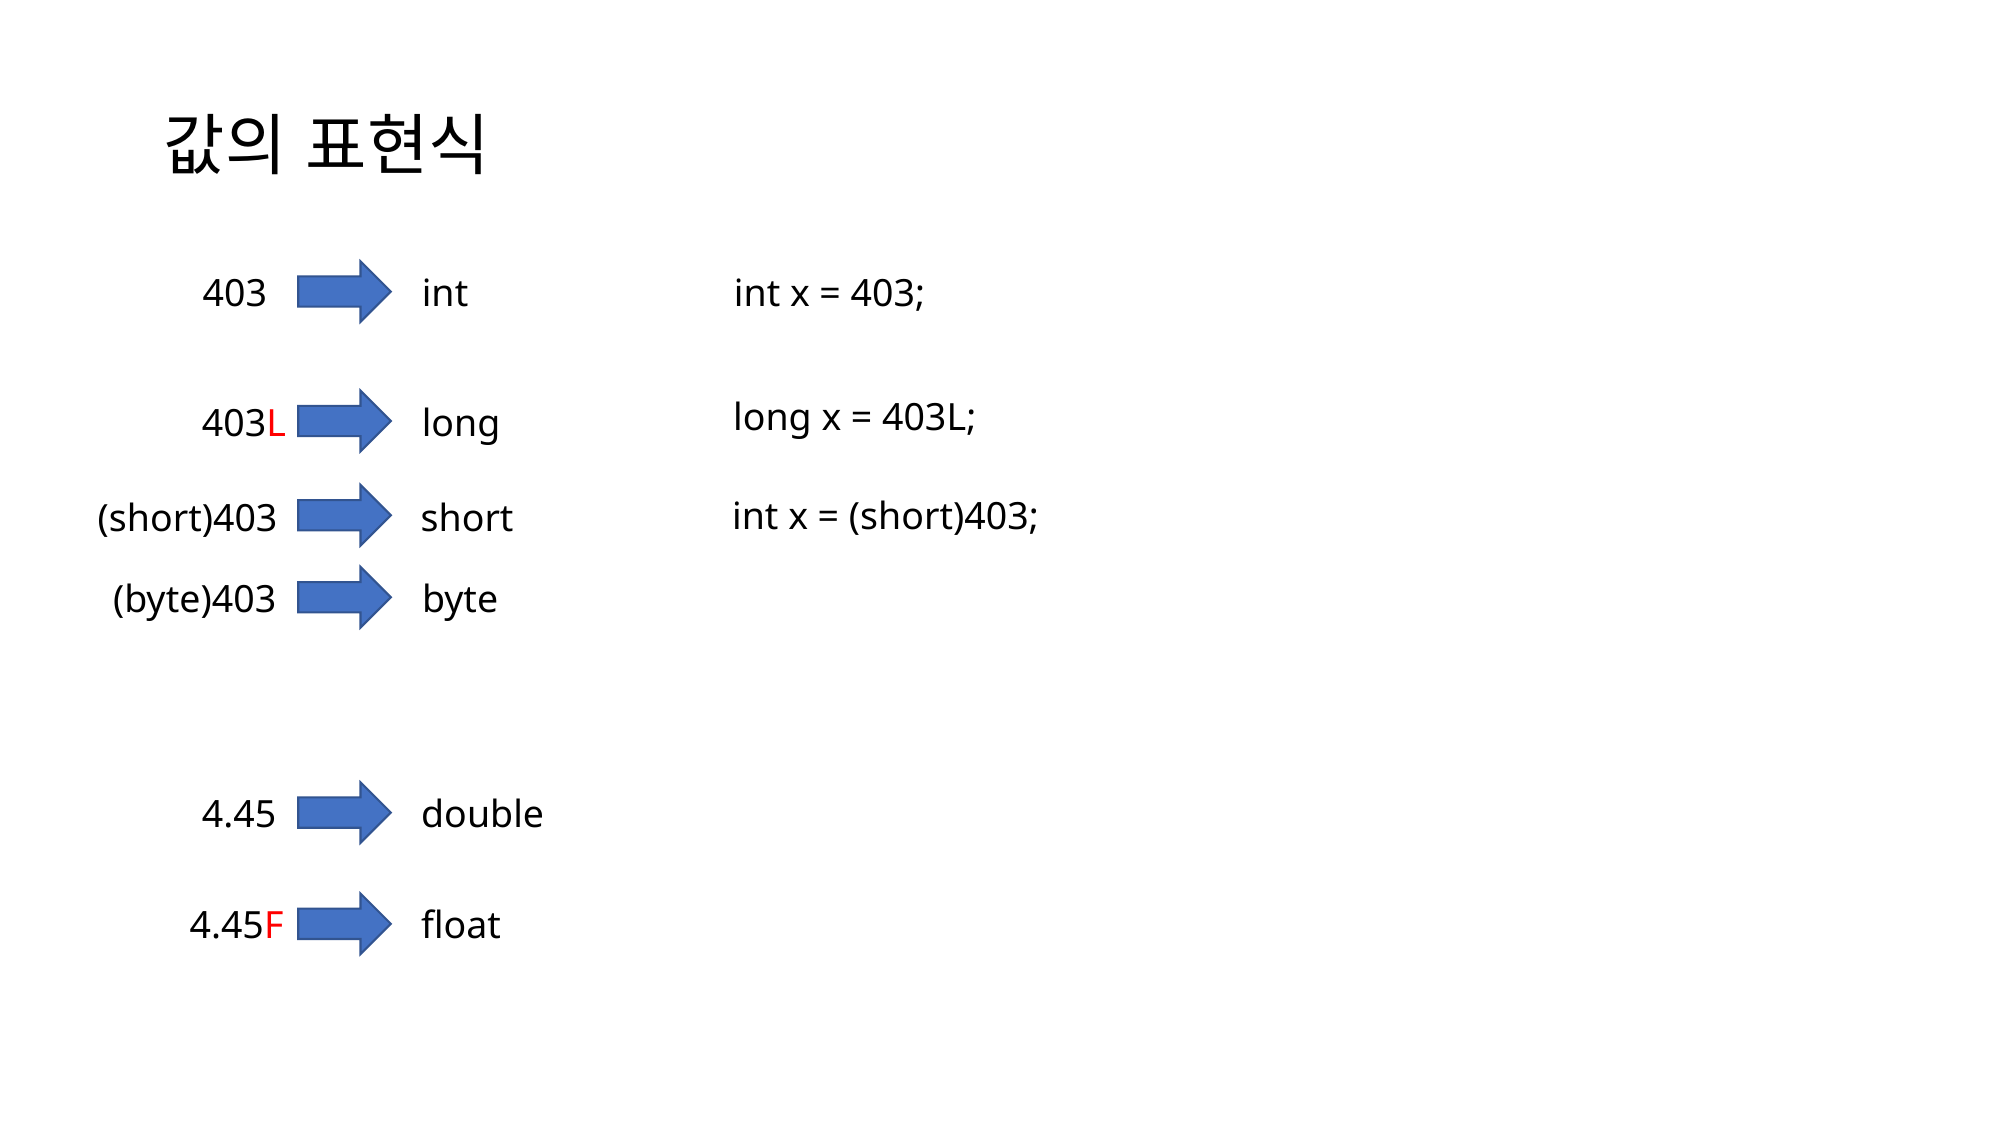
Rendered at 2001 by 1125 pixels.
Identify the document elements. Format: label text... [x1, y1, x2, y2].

text_box [297, 258, 393, 325]
text_box double [406, 782, 559, 843]
text_box 4.45 [187, 782, 292, 843]
text_box [297, 388, 393, 454]
text_box float [406, 893, 516, 954]
text_box int x = (short)403; [717, 484, 1054, 545]
text_box [297, 482, 393, 549]
text_box [297, 891, 393, 957]
text_box 403L [187, 391, 301, 452]
text_box byte [407, 568, 514, 628]
text_box [297, 564, 393, 631]
text_box (byte)403 [98, 568, 291, 628]
text_box (short)403 [82, 486, 293, 546]
text_box int [407, 261, 484, 321]
text_box [297, 779, 393, 846]
text_box long [407, 391, 516, 452]
text_box 값의 표현식 [149, 95, 506, 190]
text_box int x = 403; [719, 261, 941, 321]
text_box long x = 403L; [718, 385, 992, 446]
text_box short [405, 486, 529, 546]
text_box 403 [187, 261, 282, 321]
text_box 4.45F [174, 893, 299, 954]
